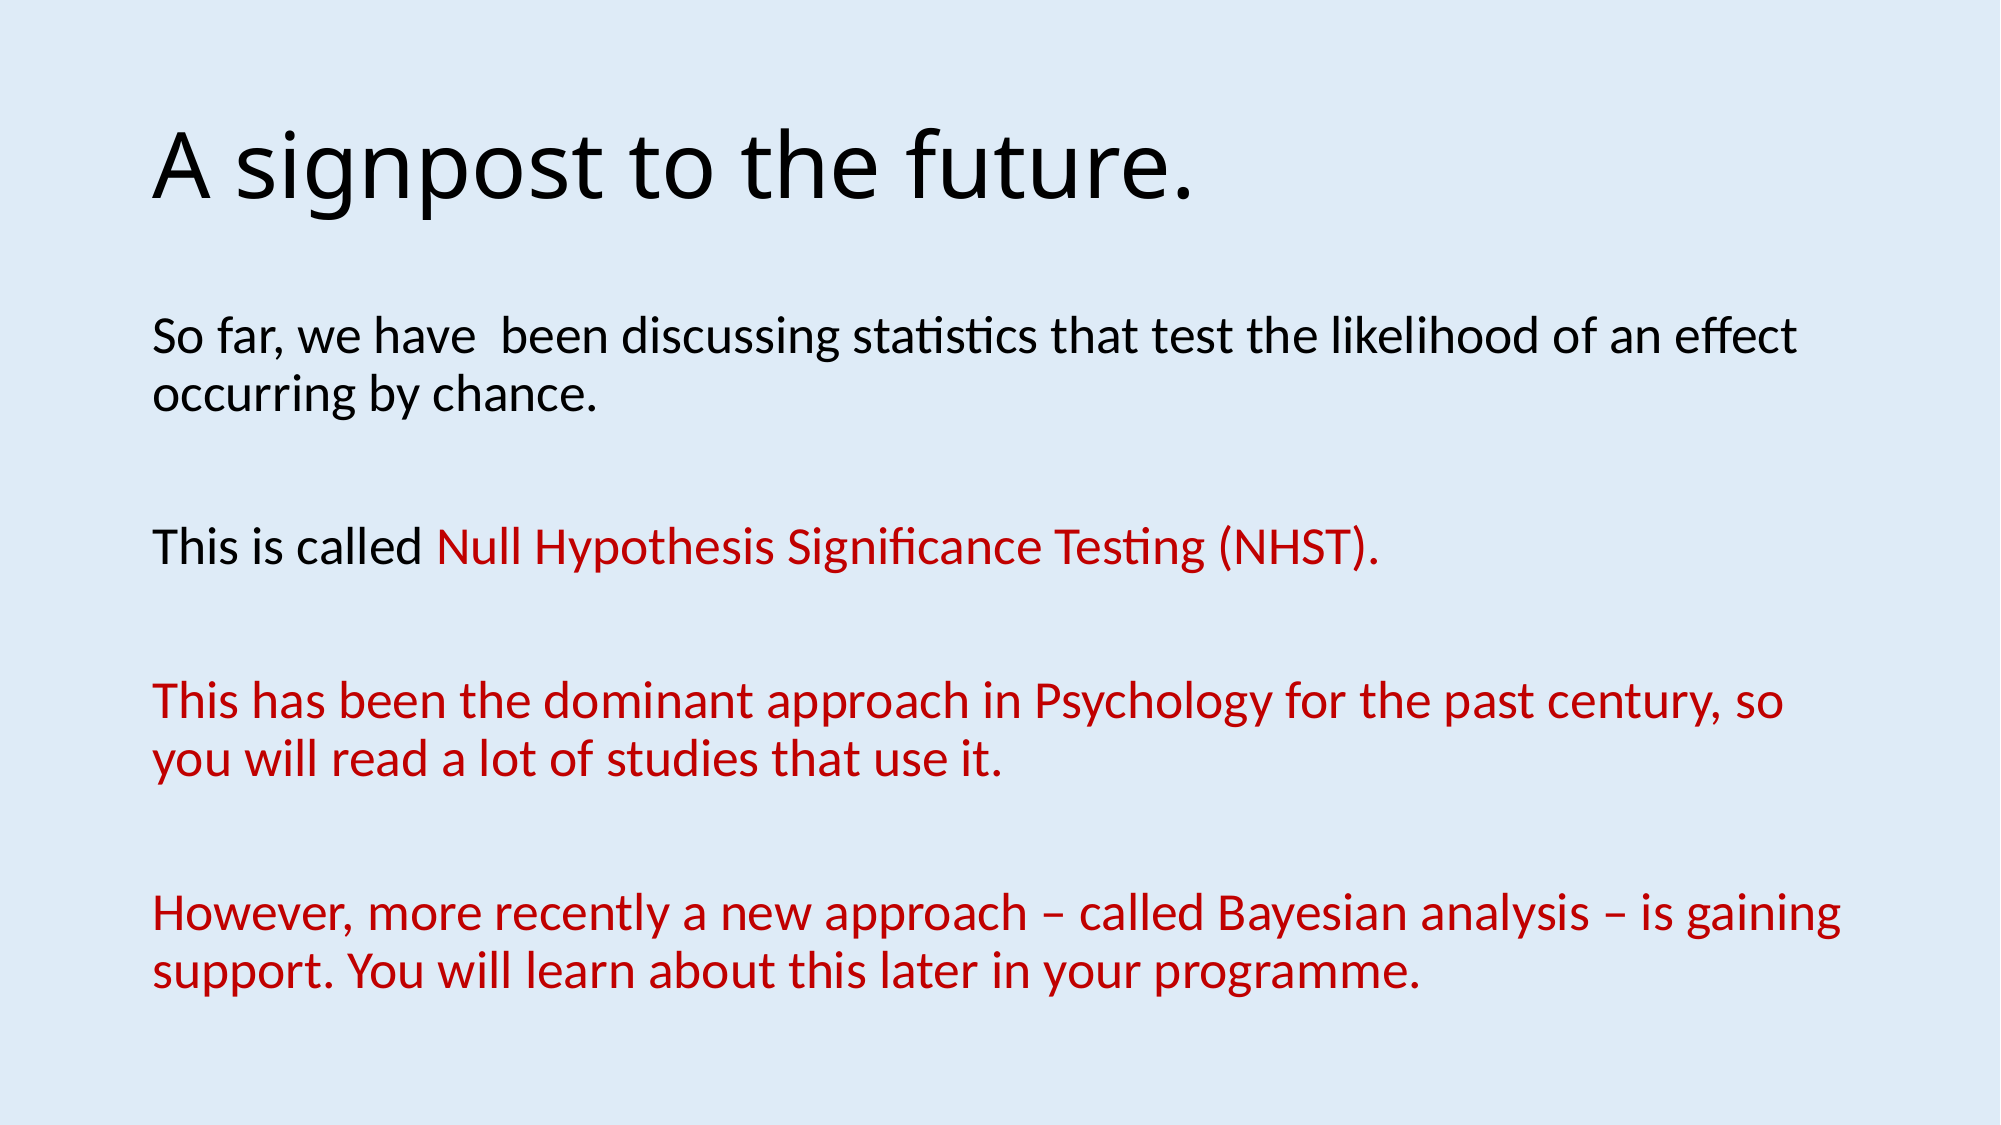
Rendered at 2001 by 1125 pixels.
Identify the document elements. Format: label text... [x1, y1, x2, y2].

title A signpost to the future. [137, 59, 1863, 278]
list So far, we have been discussing statistics that test the likelihood of an effect occurring by chance. This is called Null Hypothesis Significance Testing (NHST). This has been the dominant approach in Psychology for the past century, so you will read a lot of studies that use it. However, more recently a new approach – called Bayesian analysis – is gaining support. You will learn about this later in your programme. [137, 299, 1863, 1014]
